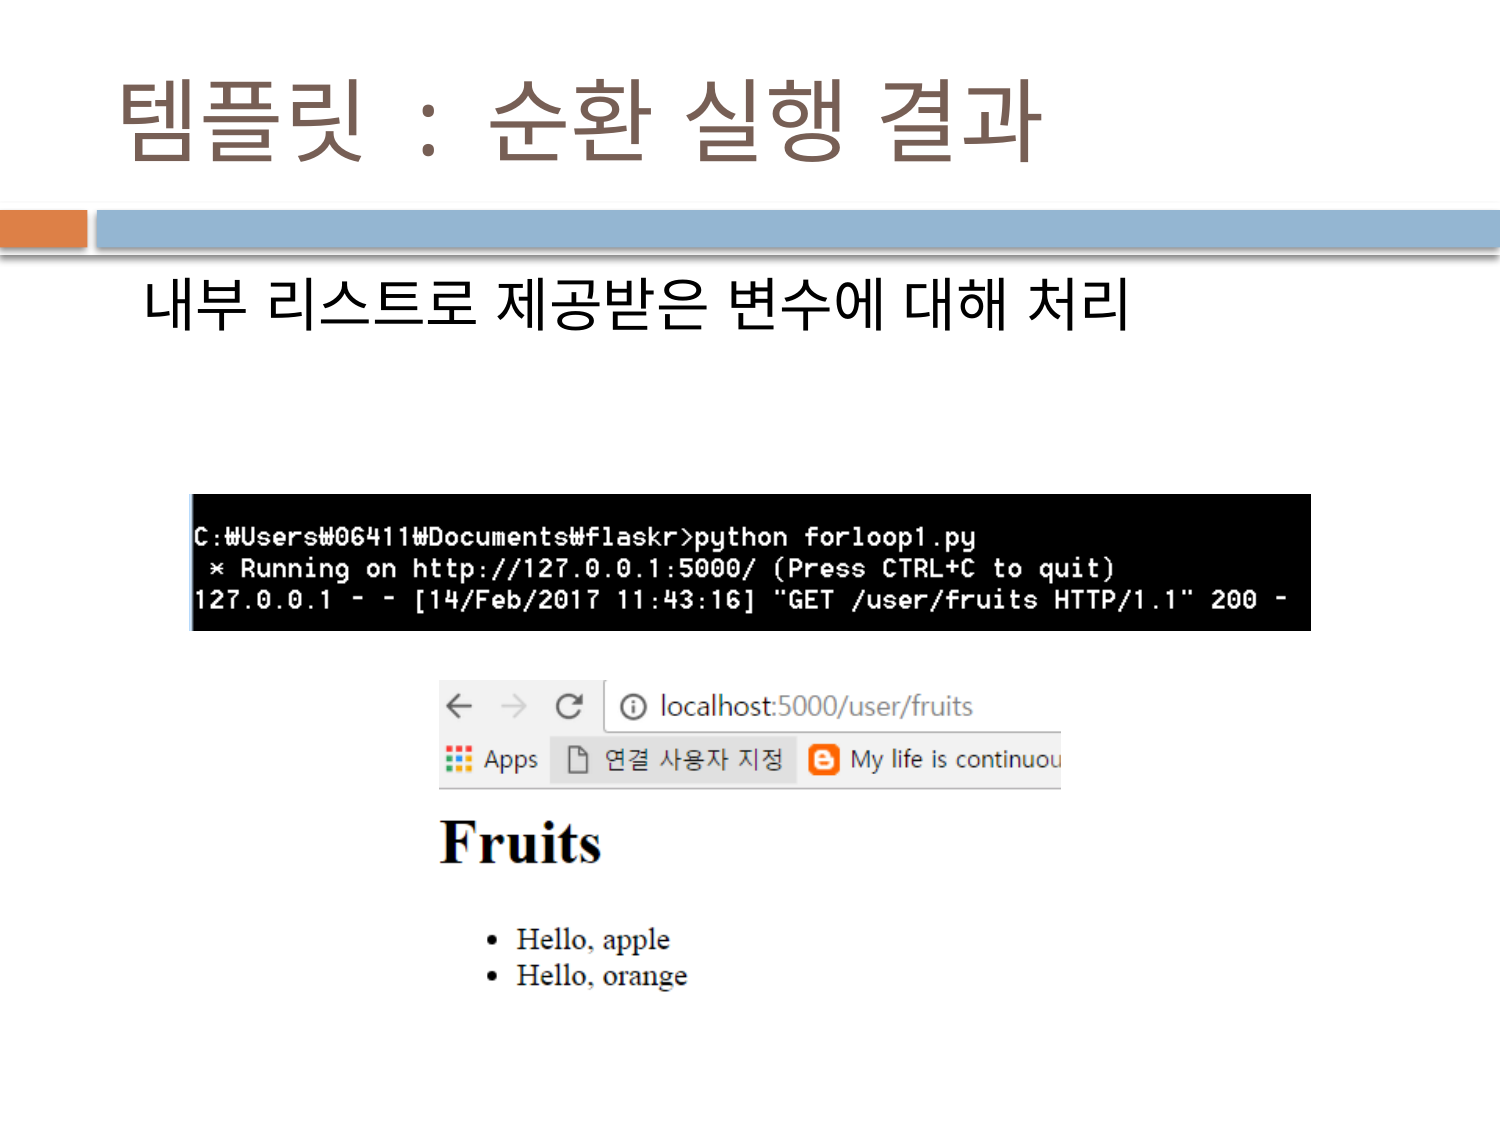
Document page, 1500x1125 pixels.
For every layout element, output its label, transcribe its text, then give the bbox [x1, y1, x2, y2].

picture [189, 494, 1311, 631]
picture [439, 680, 1061, 1034]
title 템플릿 : 순환 실행 결과 [100, 37, 1438, 200]
text_box 내부 리스트로 제공받은 변수에 대해 처리 [100, 261, 1412, 346]
